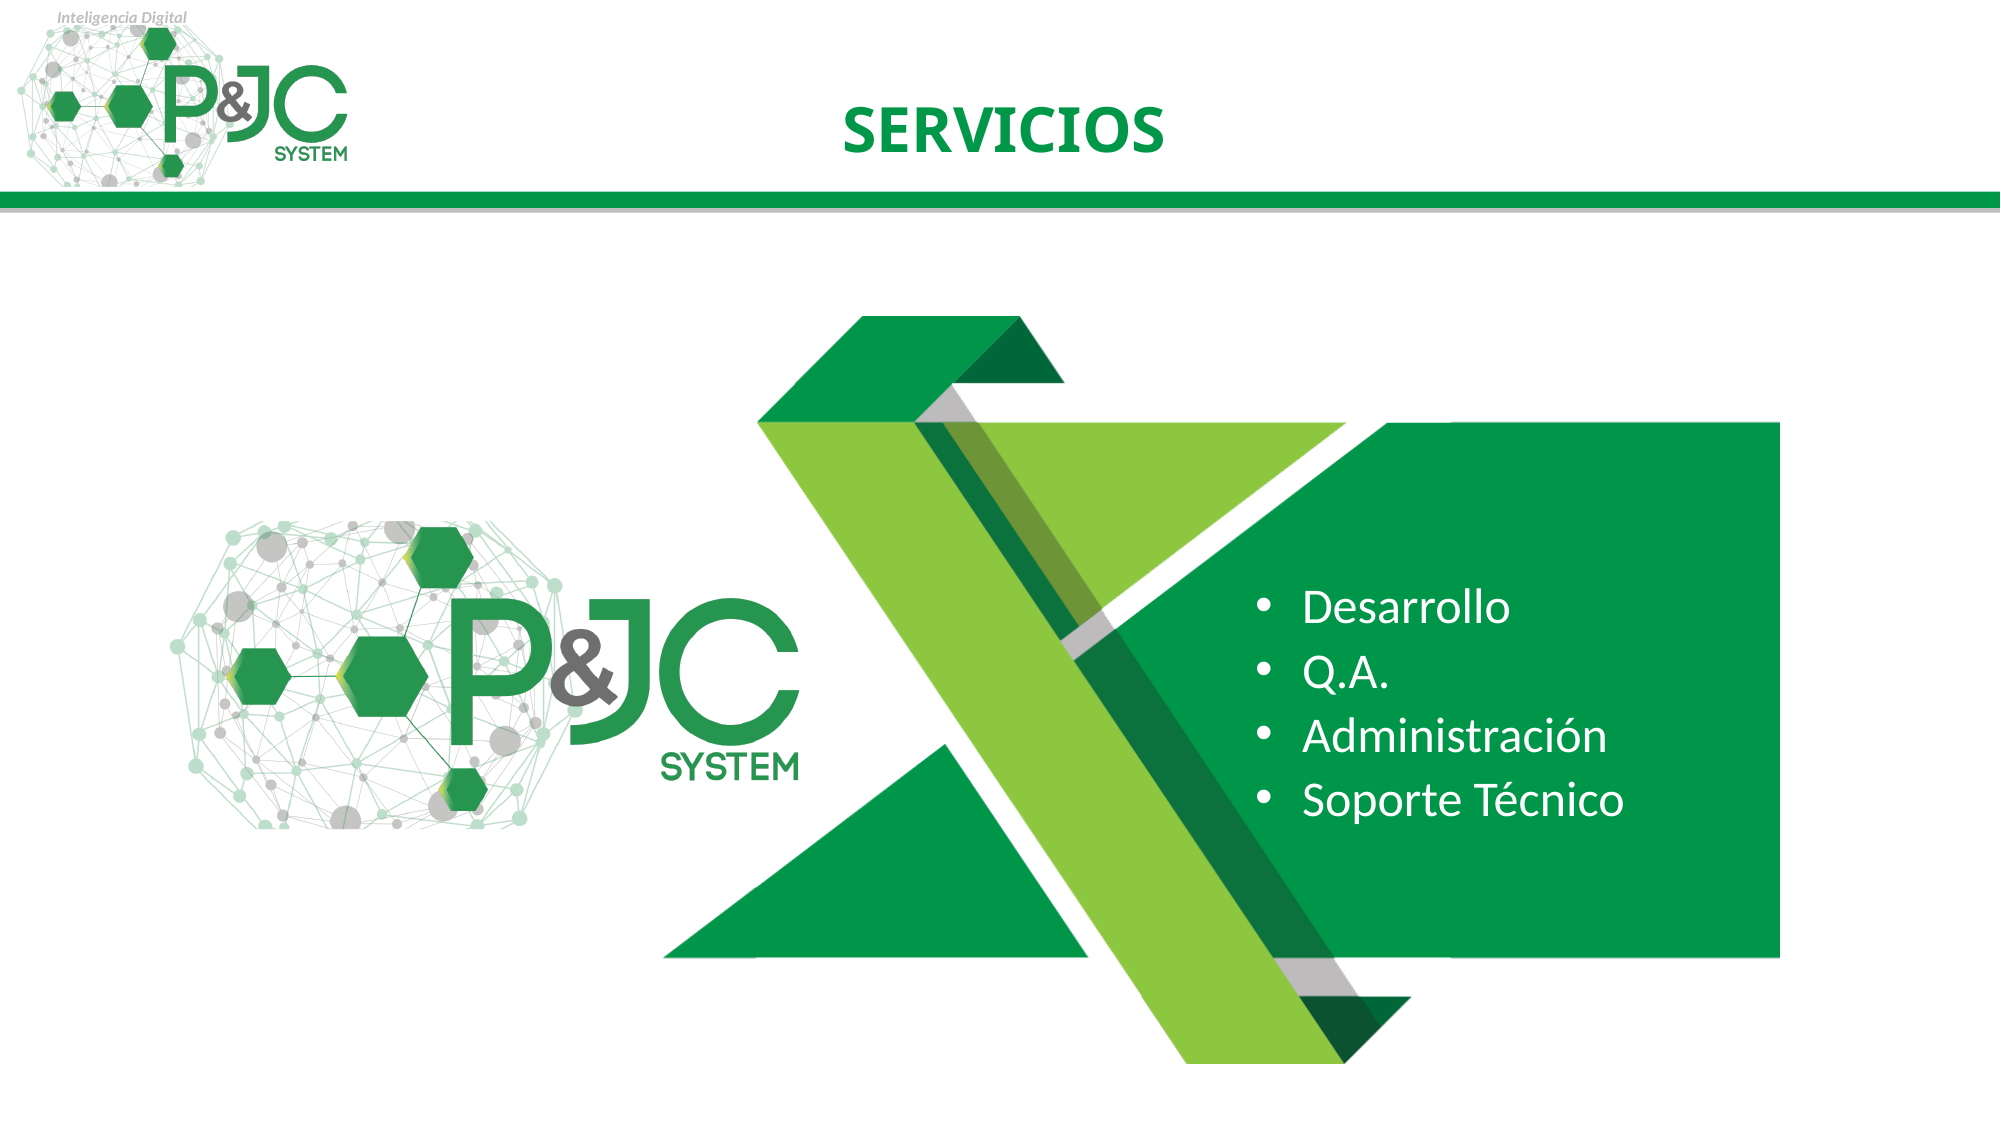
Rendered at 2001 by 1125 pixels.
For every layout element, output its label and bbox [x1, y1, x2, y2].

text_box [0, 0, 2000, 216]
picture [137, 316, 1780, 1064]
